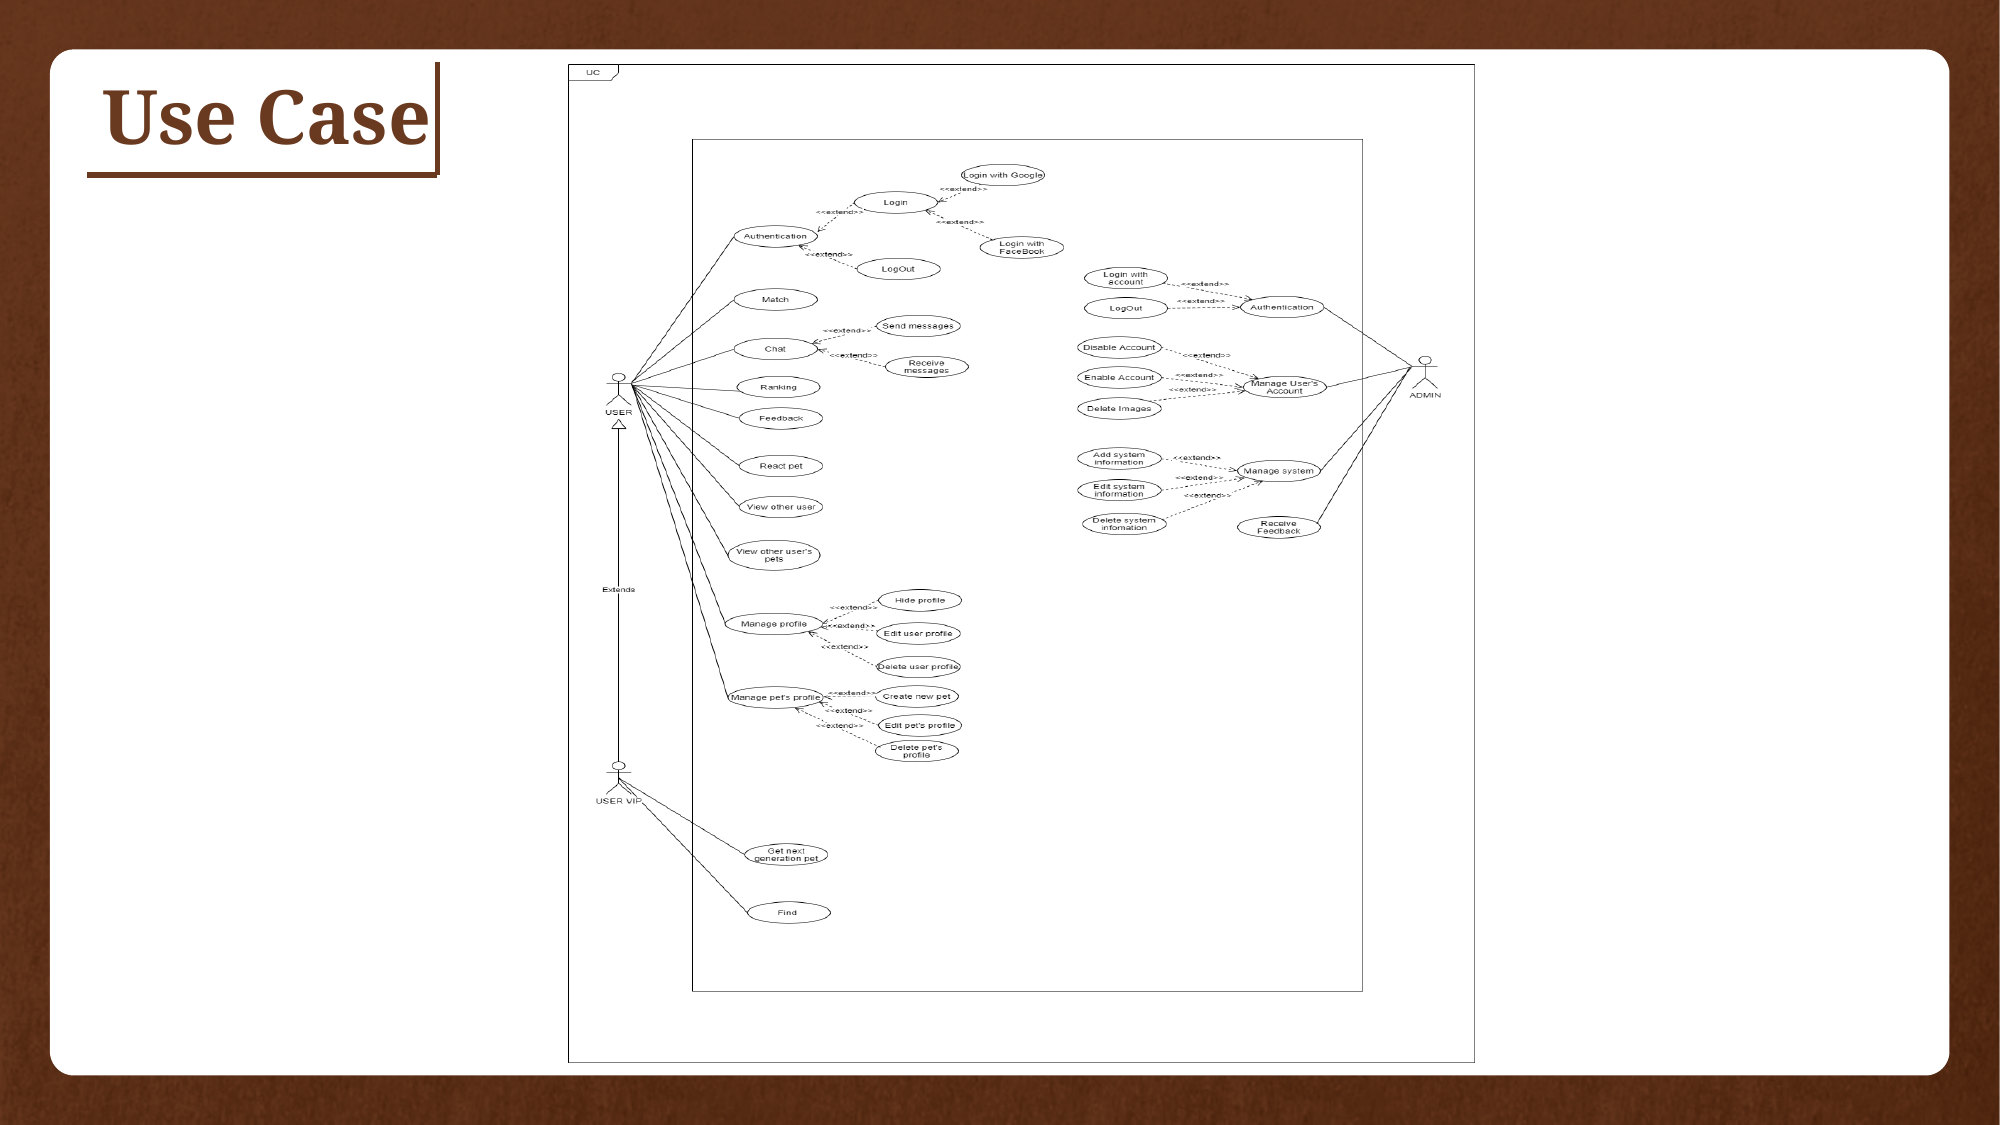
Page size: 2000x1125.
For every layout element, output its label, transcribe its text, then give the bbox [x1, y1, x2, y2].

picture [568, 64, 1475, 1063]
text_box Use Case [87, 62, 950, 200]
